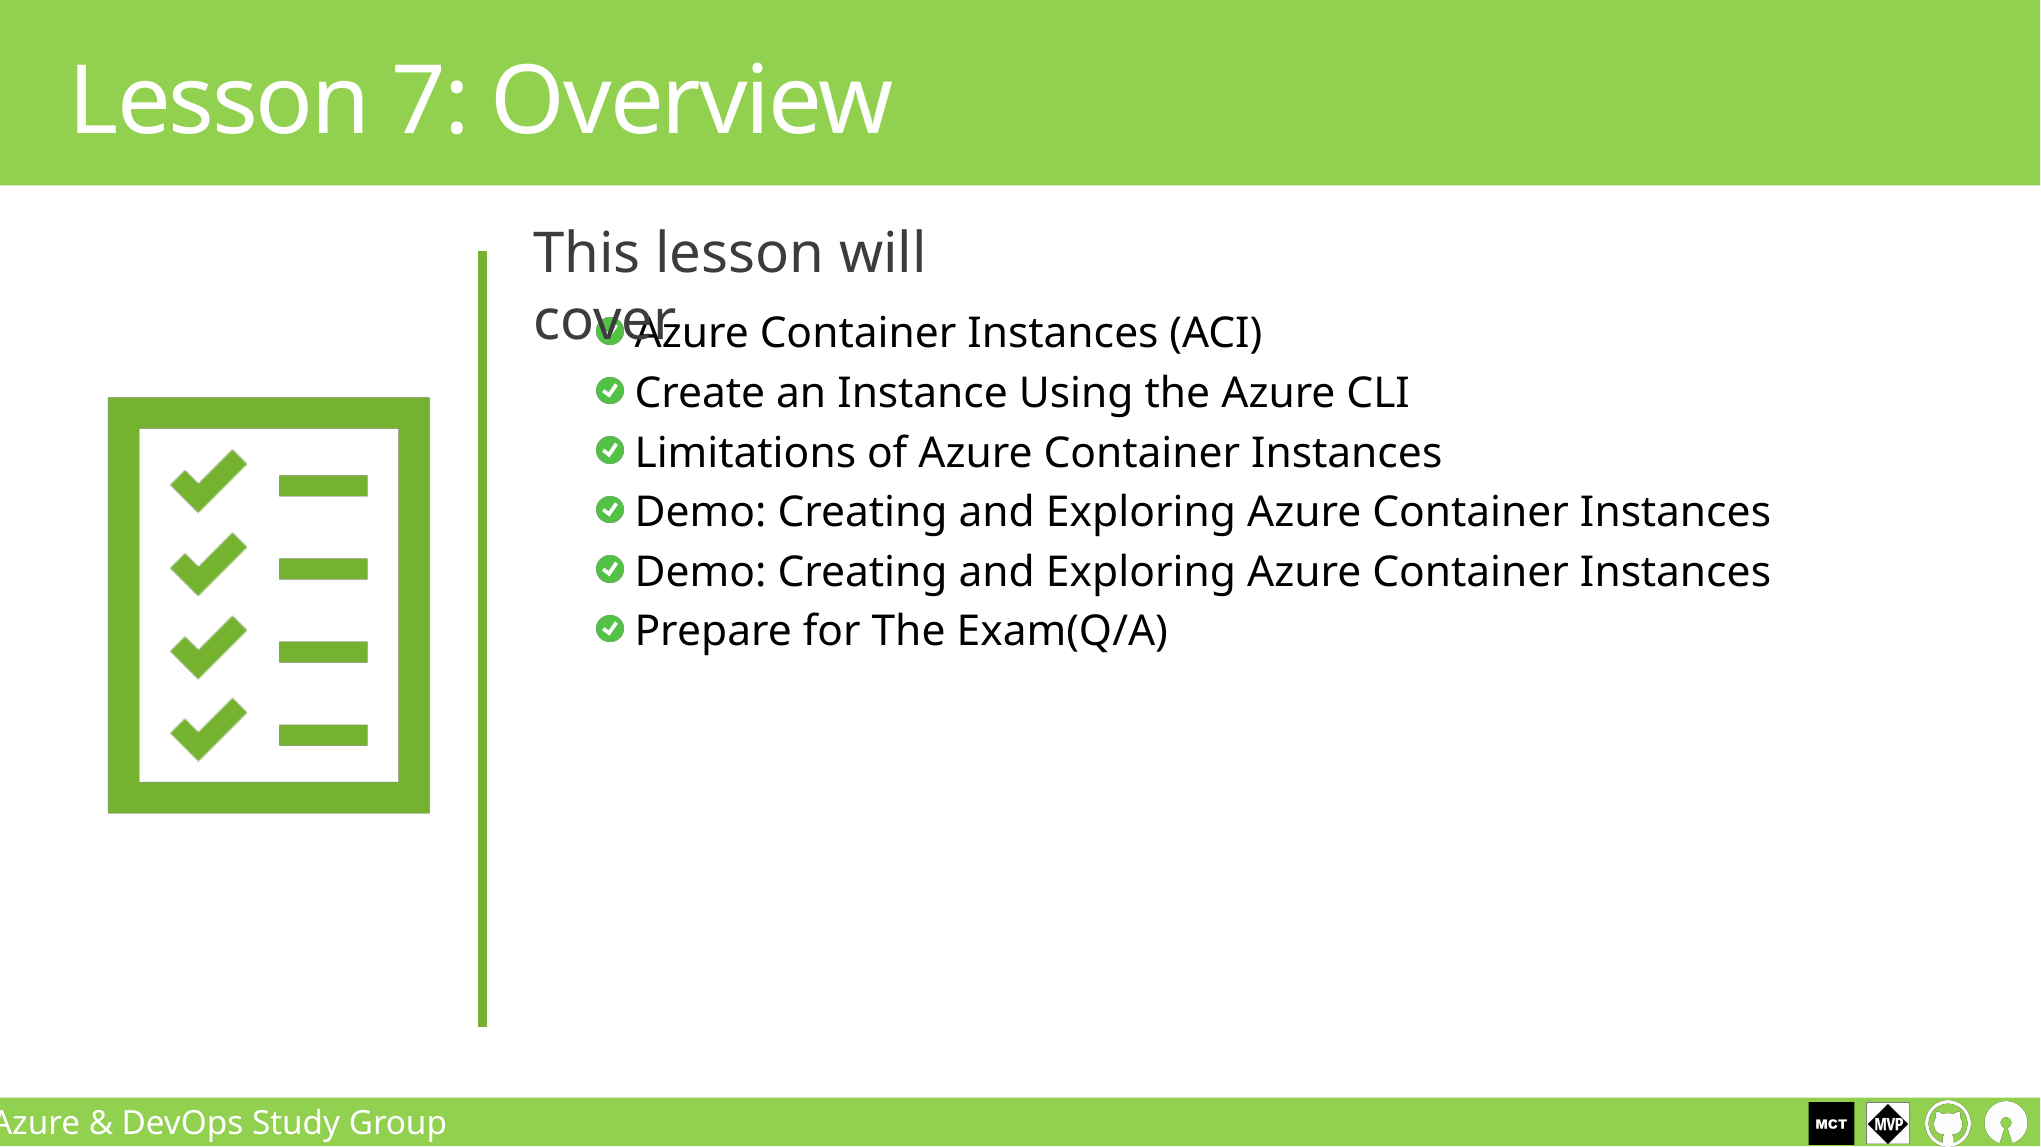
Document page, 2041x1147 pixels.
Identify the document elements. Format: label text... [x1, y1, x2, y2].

picture [19, 356, 519, 855]
picture [1925, 1100, 1971, 1147]
picture [596, 377, 624, 404]
picture [596, 496, 624, 523]
picture [596, 436, 624, 464]
text_box Azure Container Instances (ACI) Create an Instance Using the Azure CLI Limitations of Azure Container Instances Demo: Creating and Exploring Azure Container Instances Demo: Creating and Exploring Azure Container Instances Prepare for The Exam(Q/A) [581, 298, 2020, 1099]
title Lesson 7: Overview [45, 35, 1996, 186]
text_box This lesson will cover [518, 208, 1090, 359]
picture [596, 615, 624, 642]
picture [1866, 1102, 1910, 1144]
picture [596, 555, 624, 583]
picture [1982, 1098, 2030, 1146]
